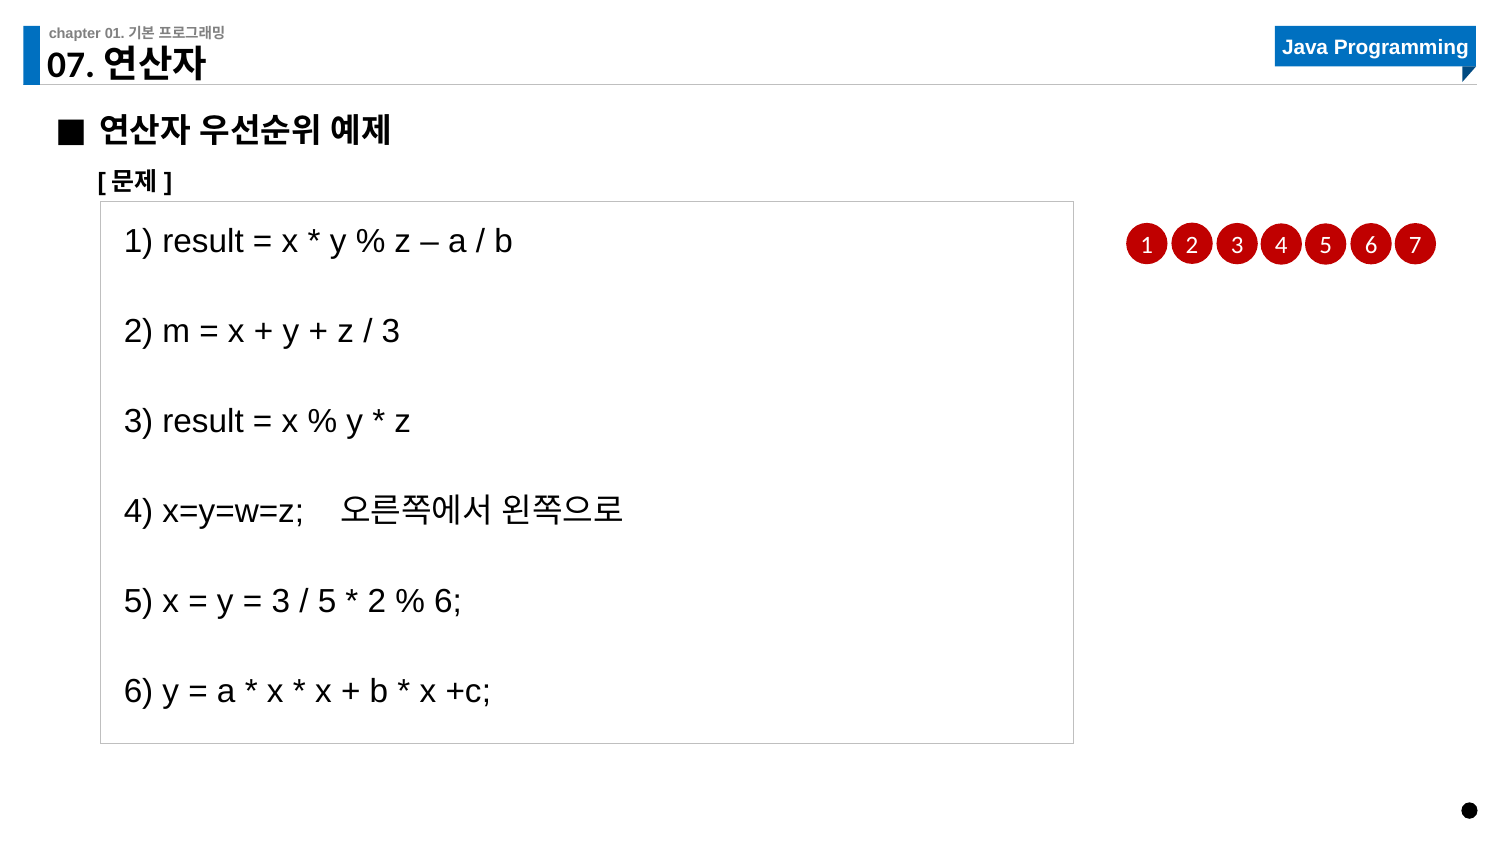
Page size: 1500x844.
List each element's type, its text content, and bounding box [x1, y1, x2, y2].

text_box [1461, 802, 1478, 819]
text_box 7 [1393, 222, 1438, 266]
title 07.연산자 [47, 51, 542, 86]
text_box 2 [1170, 221, 1214, 265]
text_box 6 [1349, 222, 1393, 266]
text_box 1) result = x * y % z – a / b 2) m = x + y + z / 3 3) result = x % y * z 4) x=y=w=z; 오른쪽에서 왼쪽으로 5) x = y = 3 / 5 * 2 % 6; 6) y = a * x * x + b * x +c; [100, 201, 1074, 744]
list 연산자 우선순위 예제 [55, 89, 1488, 140]
text_box 5 [1303, 222, 1348, 266]
text_box 1 [1125, 221, 1169, 266]
text_box 4 [1259, 222, 1303, 266]
text_box 3 [1215, 221, 1259, 266]
text_box [문제] [82, 158, 440, 203]
